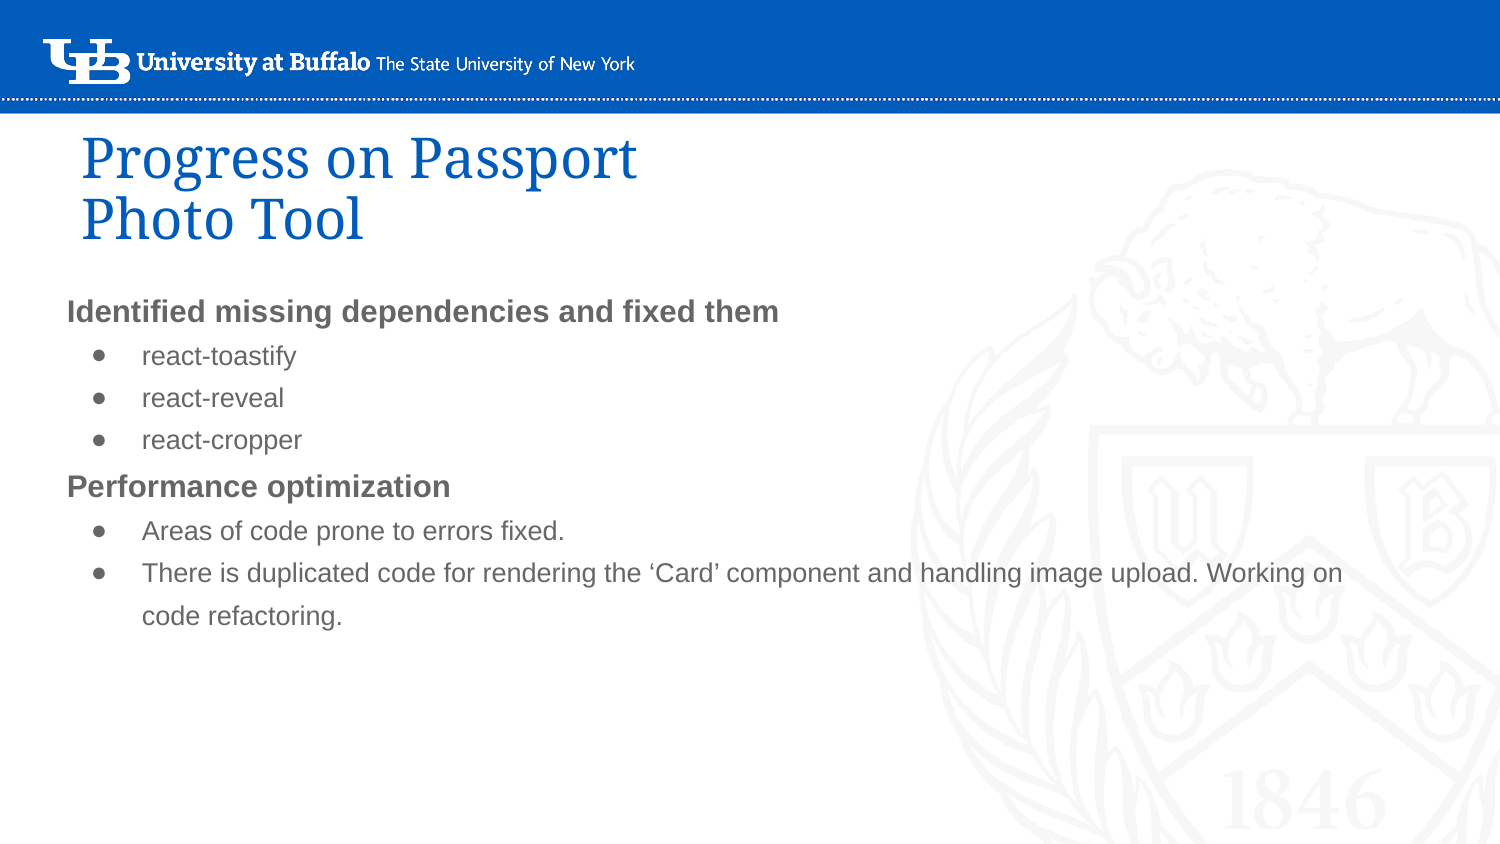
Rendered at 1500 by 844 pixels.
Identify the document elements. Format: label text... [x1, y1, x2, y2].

picture [0, 0, 1500, 844]
text_box Progress on Passport Photo Tool [69, 105, 732, 258]
text_box Identified missing dependencies and fixed them react-toastify react-reveal react-cropper Performance optimization Areas of code prone to errors fixed. There is duplicated code for rendering the ‘Card’ component and handling image upload. Working on code refactoring. [55, 274, 1399, 763]
